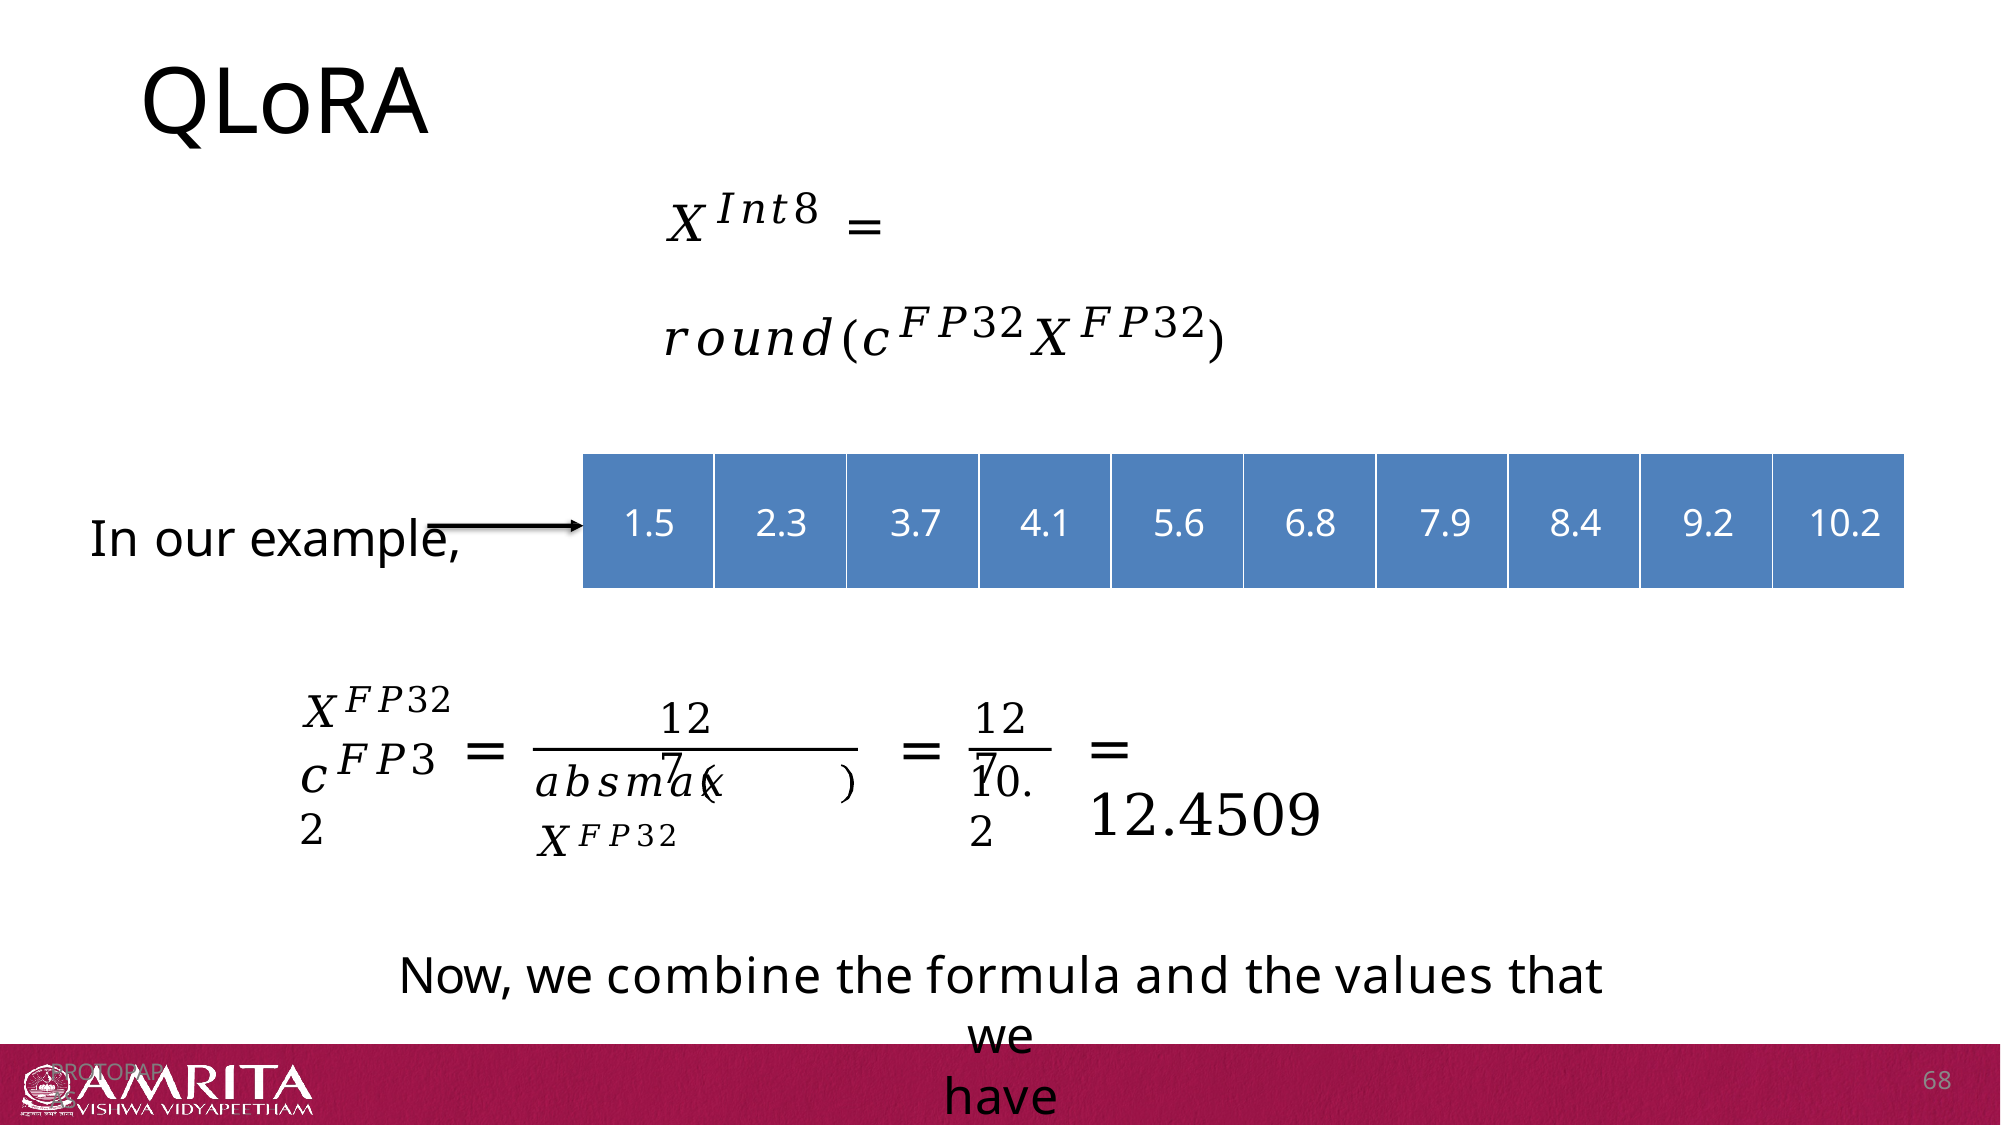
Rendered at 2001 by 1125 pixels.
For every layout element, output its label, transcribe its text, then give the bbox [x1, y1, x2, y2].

table_header 9.2 [1641, 454, 1772, 588]
table_header 8.4 [1509, 454, 1639, 588]
table_header 7.9 [1377, 454, 1507, 588]
title QLoRA [137, 0, 1863, 191]
picture [418, 507, 604, 551]
text_box = 12.4509 [1085, 706, 1356, 847]
text_box [532, 747, 656, 751]
text_box Now, we combine the formula and the values that we have [385, 941, 1617, 1125]
text_box 127 [971, 689, 1051, 752]
text_box 𝑎𝑏𝑠𝑚𝑎𝑥 𝑋𝐹𝑃32 [526, 752, 845, 868]
picture [1617, 1044, 2001, 1125]
text_box = [897, 707, 945, 779]
picture [0, 1044, 385, 1125]
text_box 68 [1920, 1062, 1954, 1095]
text_box 10.2 [966, 752, 1054, 856]
text_box = [461, 707, 509, 779]
text_box 127 [656, 689, 736, 752]
text_box 𝑋𝐼𝑛𝑡8 = 𝑟𝑜𝑢𝑛𝑑(𝑐𝐹𝑃32𝑋𝐹𝑃32) In our example, 𝑋𝐹𝑃32 [83, 134, 1372, 736]
text_box [736, 747, 858, 751]
text_box [845, 765, 854, 802]
text_box 𝑐𝐹𝑃32 [292, 686, 439, 853]
text_box Protopapas [47, 1055, 165, 1113]
table_header 10.2 [1773, 454, 1904, 588]
